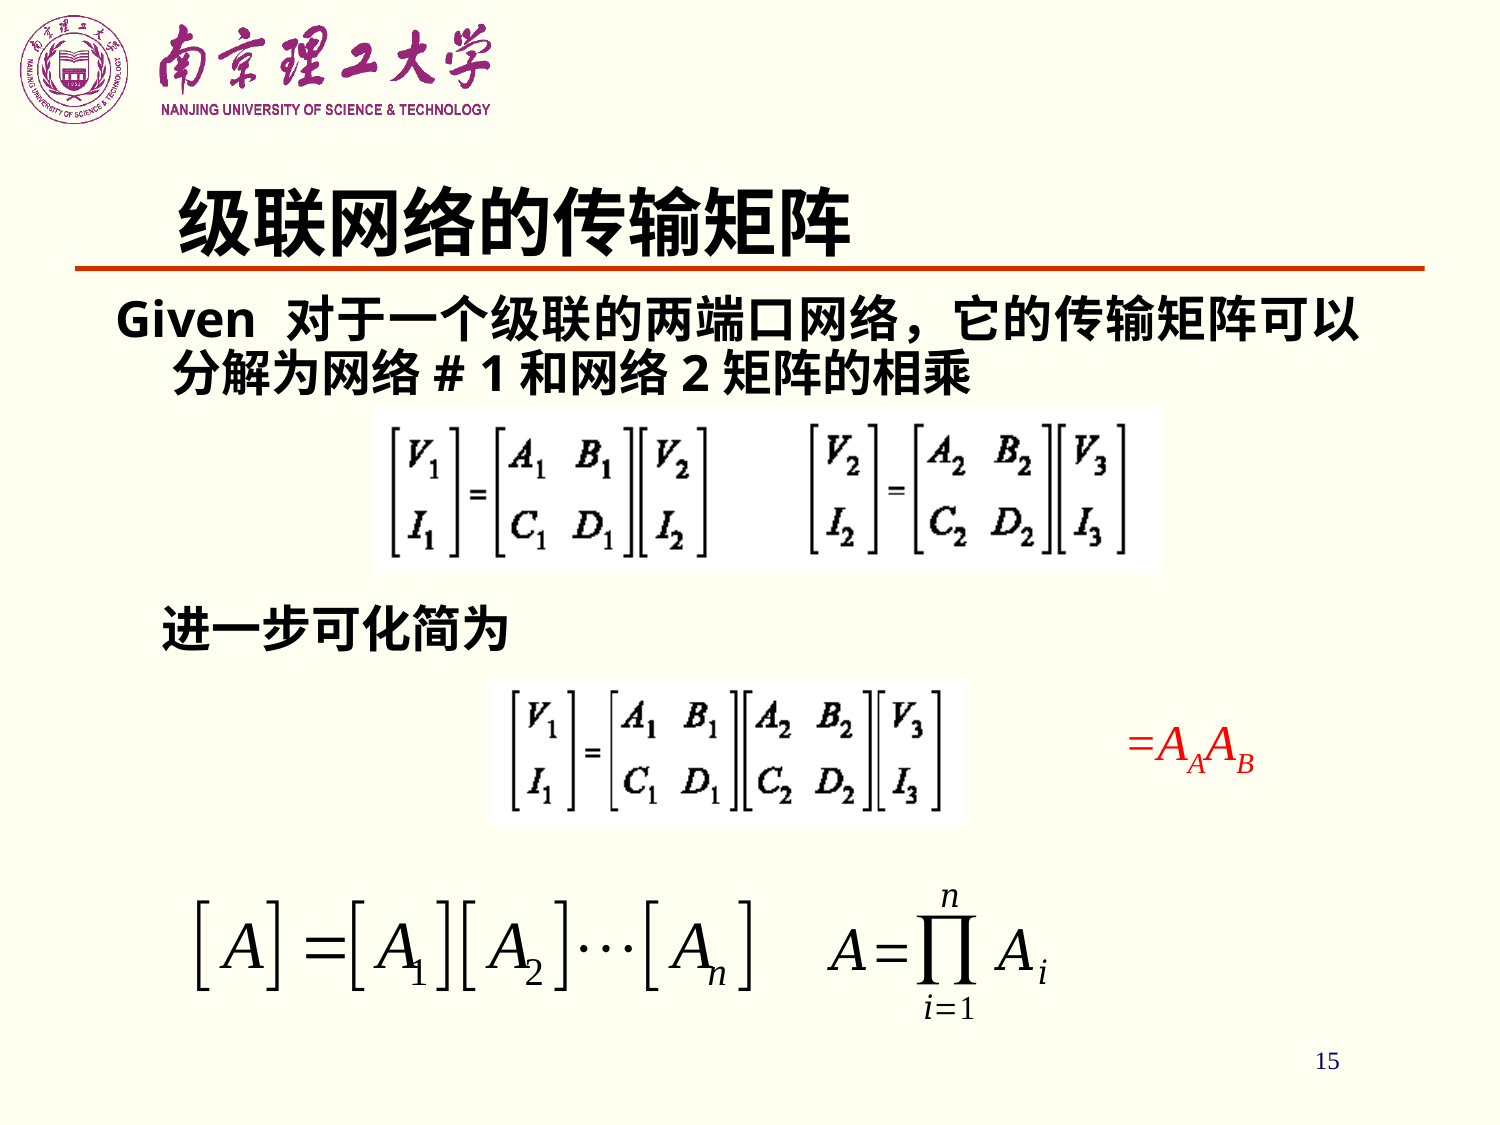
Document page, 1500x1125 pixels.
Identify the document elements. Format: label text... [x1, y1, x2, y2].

title 级联网络的传输矩阵 [162, 126, 1373, 315]
list Given 对于一个级联的两端口网络，它的传输矩阵可以分解为网络# 1和网络2矩阵的相乘 进一步可化简为 [100, 287, 1376, 1052]
picture [490, 680, 966, 825]
picture [373, 408, 1162, 574]
picture [17, 15, 491, 126]
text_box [186, 895, 766, 1008]
